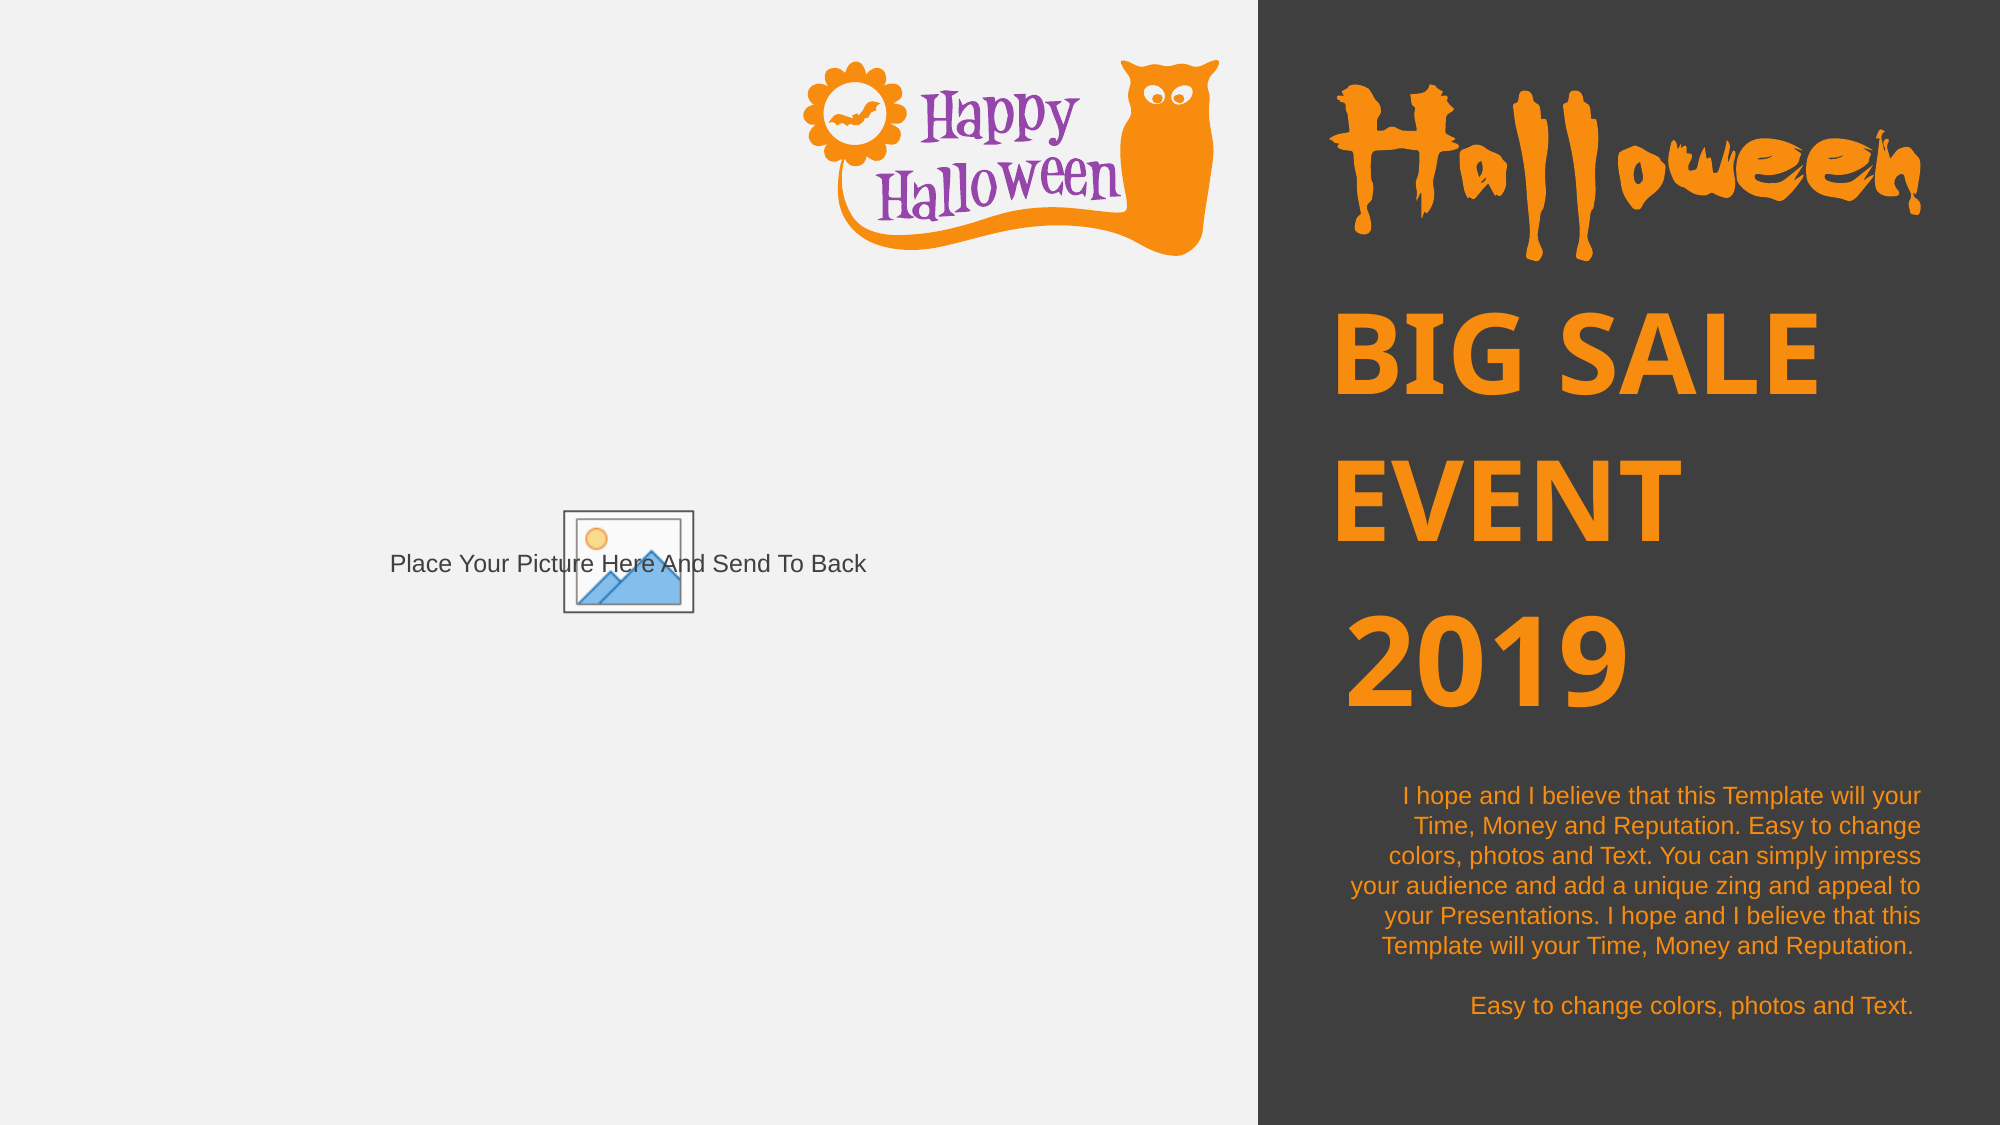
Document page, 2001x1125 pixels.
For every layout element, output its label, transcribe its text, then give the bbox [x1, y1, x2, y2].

text_box 2019 [1329, 573, 1938, 739]
text_box BIG SALE [1313, 274, 1938, 421]
picture [0, 0, 1258, 1125]
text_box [1329, 84, 1921, 262]
text_box I hope and I believe that this Template will your Time, Money and Reputation. Easy to change colors, photos and Text. You can simply impress your audience and add a unique zing and appeal to your Presentations. I hope and I believe that this Template will your Time, Money and Reputation. Easy to change colors, photos and Text. [1329, 772, 1938, 1027]
text_box EVENT [1313, 421, 1938, 572]
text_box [803, 59, 1220, 256]
